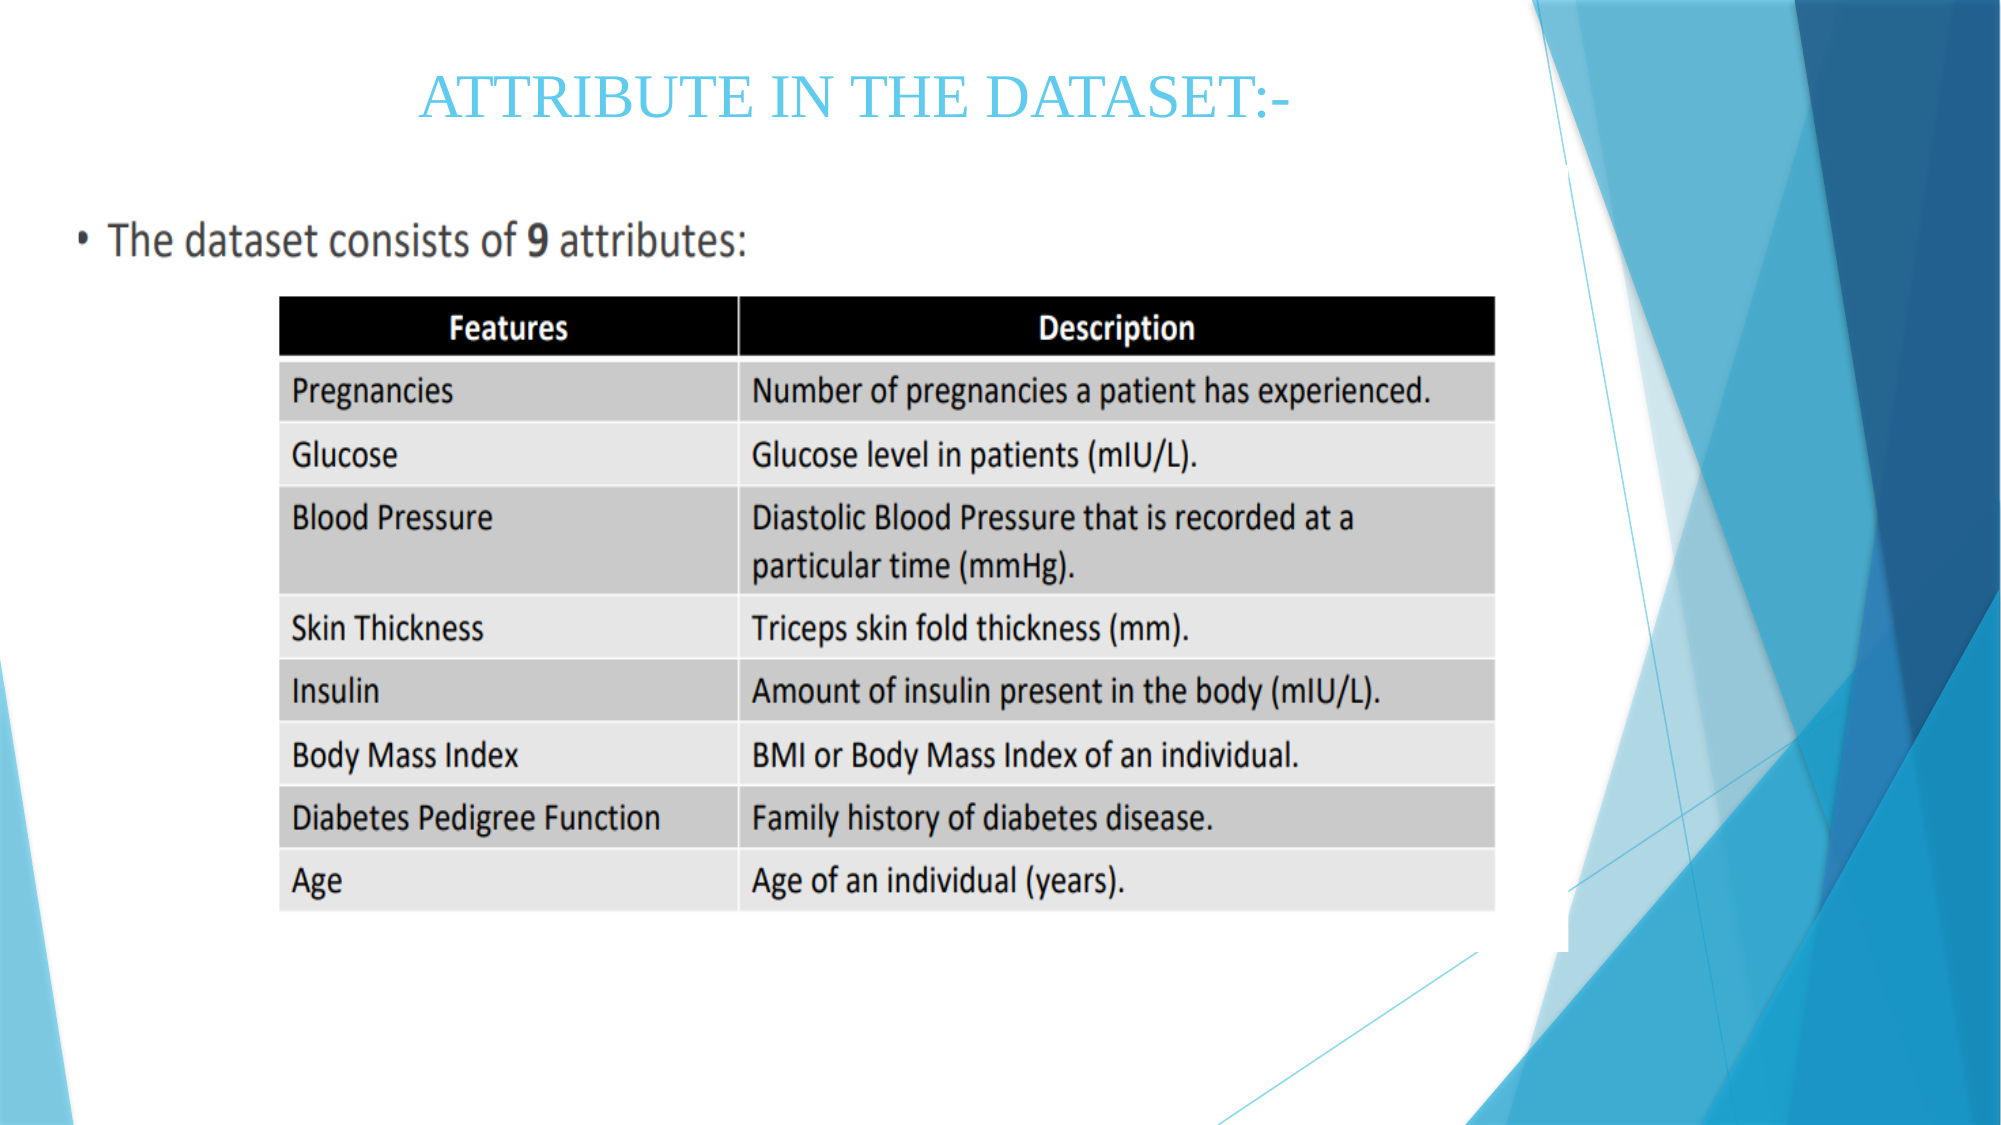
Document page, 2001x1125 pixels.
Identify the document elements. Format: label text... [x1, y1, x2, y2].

title ATTRIBUTE IN THE DATASET:- [43, 43, 1331, 138]
picture [78, 164, 1569, 953]
